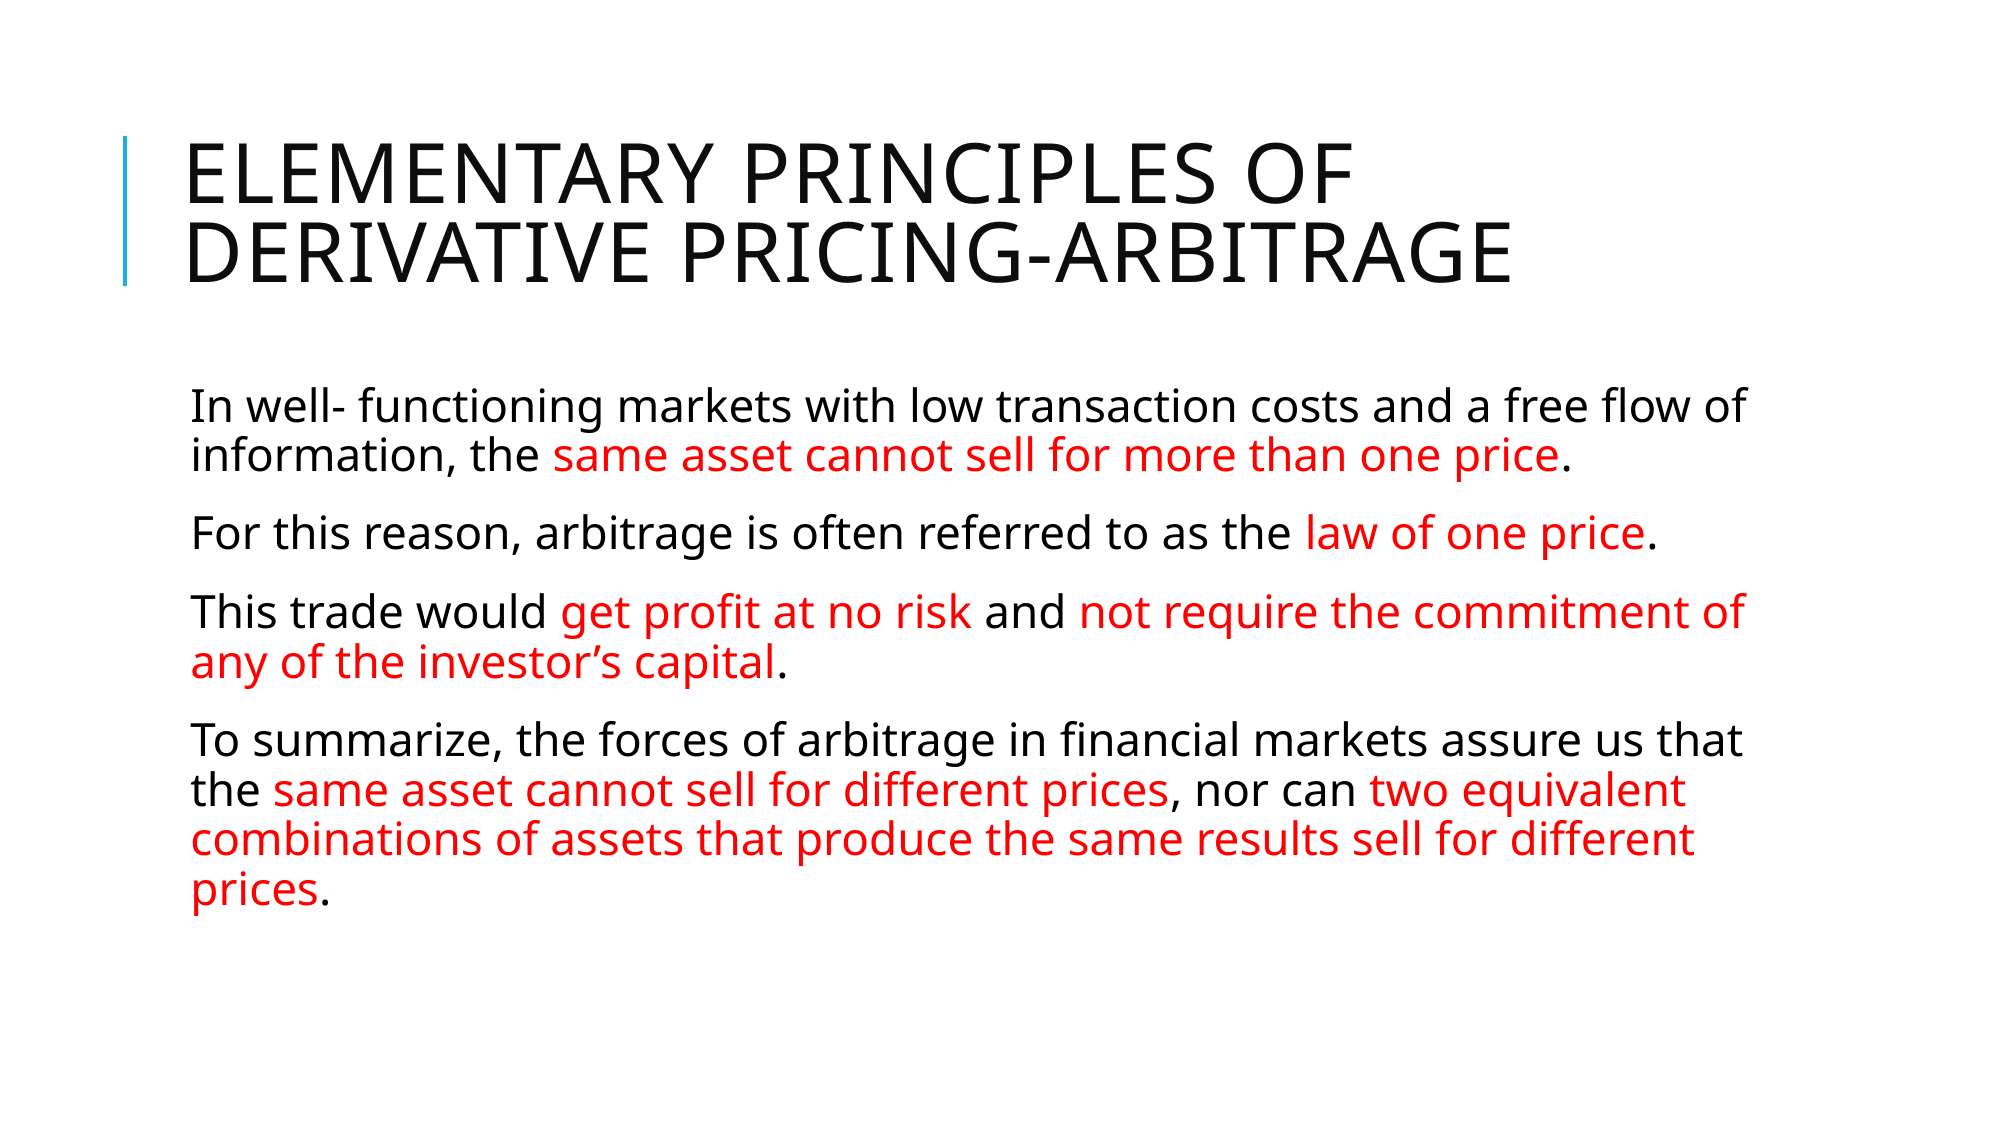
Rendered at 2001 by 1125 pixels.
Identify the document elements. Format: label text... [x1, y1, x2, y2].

title Elementary principles of derivative pricing-Arbitrage [168, 96, 1763, 342]
list In well- functioning markets with low transaction costs and a free flow of information, the same asset cannot sell for more than one price. For this reason, arbitrage is often referred to as the law of one price. This trade would get profit at no risk and not require the commitment of any of the investor’s capital. To summarize, the forces of arbitrage in financial markets assure us that the same asset cannot sell for different prices, nor can two equivalent combinations of assets that produce the same results sell for different prices. [168, 375, 1763, 1035]
